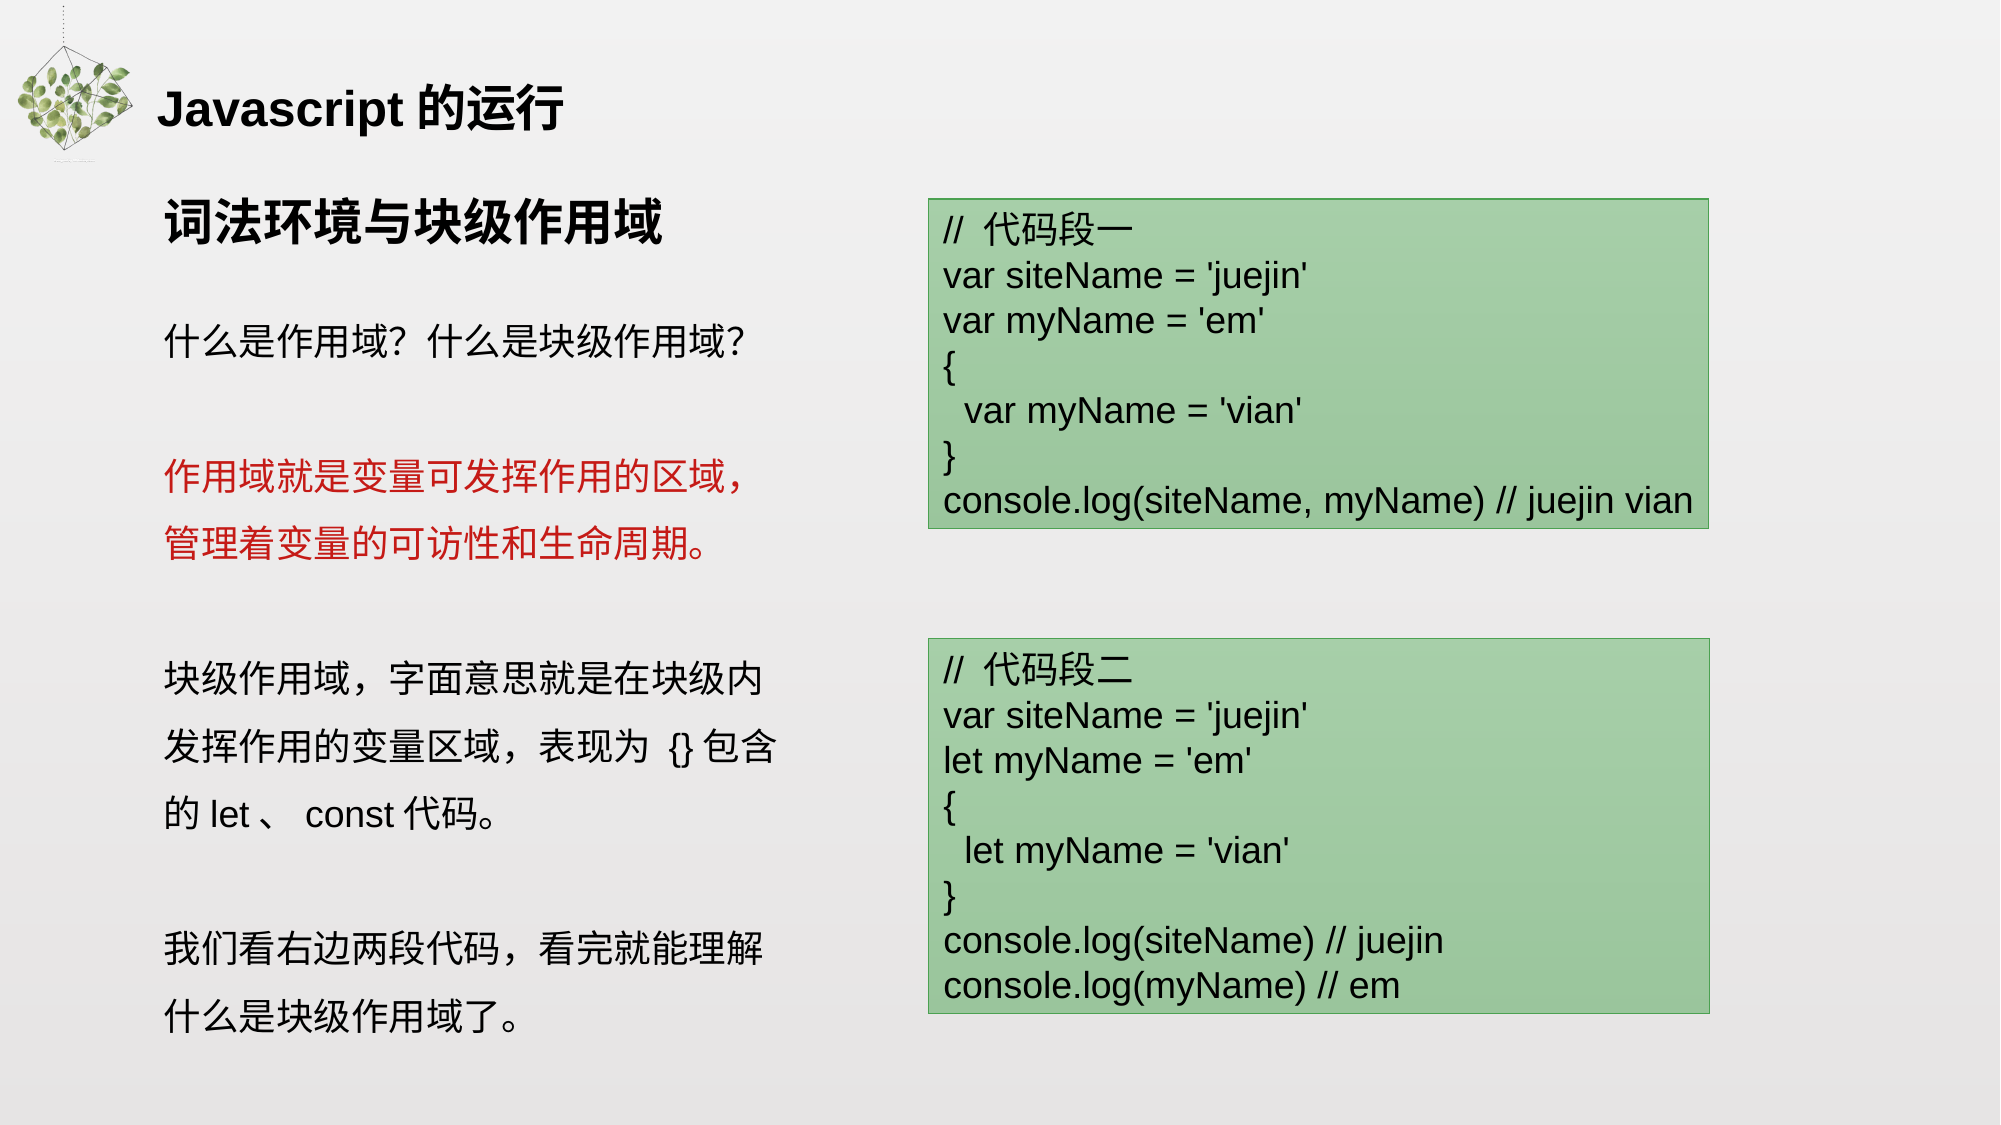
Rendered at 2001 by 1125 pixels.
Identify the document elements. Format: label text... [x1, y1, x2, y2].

text_box 词法环境与块级作用域 什么是作用域？什么是块级作用域？ 作用域就是变量可发挥作用的区域，管理着变量的可访性和生命周期。 块级作用域，字面意思就是在块级内发挥作用的变量区域，表现为 {}包含的let、const代码。 我们看右边两段代码，看完就能理解什么是块级作用域了。 [148, 183, 815, 1046]
text_box // 代码段一 var siteName = 'juejin' var myName = 'em' { var myName = 'vian' } console.log(siteName, myName) // juejin vian [928, 198, 1709, 529]
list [0, 0, 149, 179]
title Javascript的运行 [149, 62, 1851, 150]
text_box // 代码段二 var siteName = 'juejin' let myName = 'em' { let myName = 'vian' } console.log(siteName) // juejin console.log(myName) // em [928, 638, 1710, 1014]
